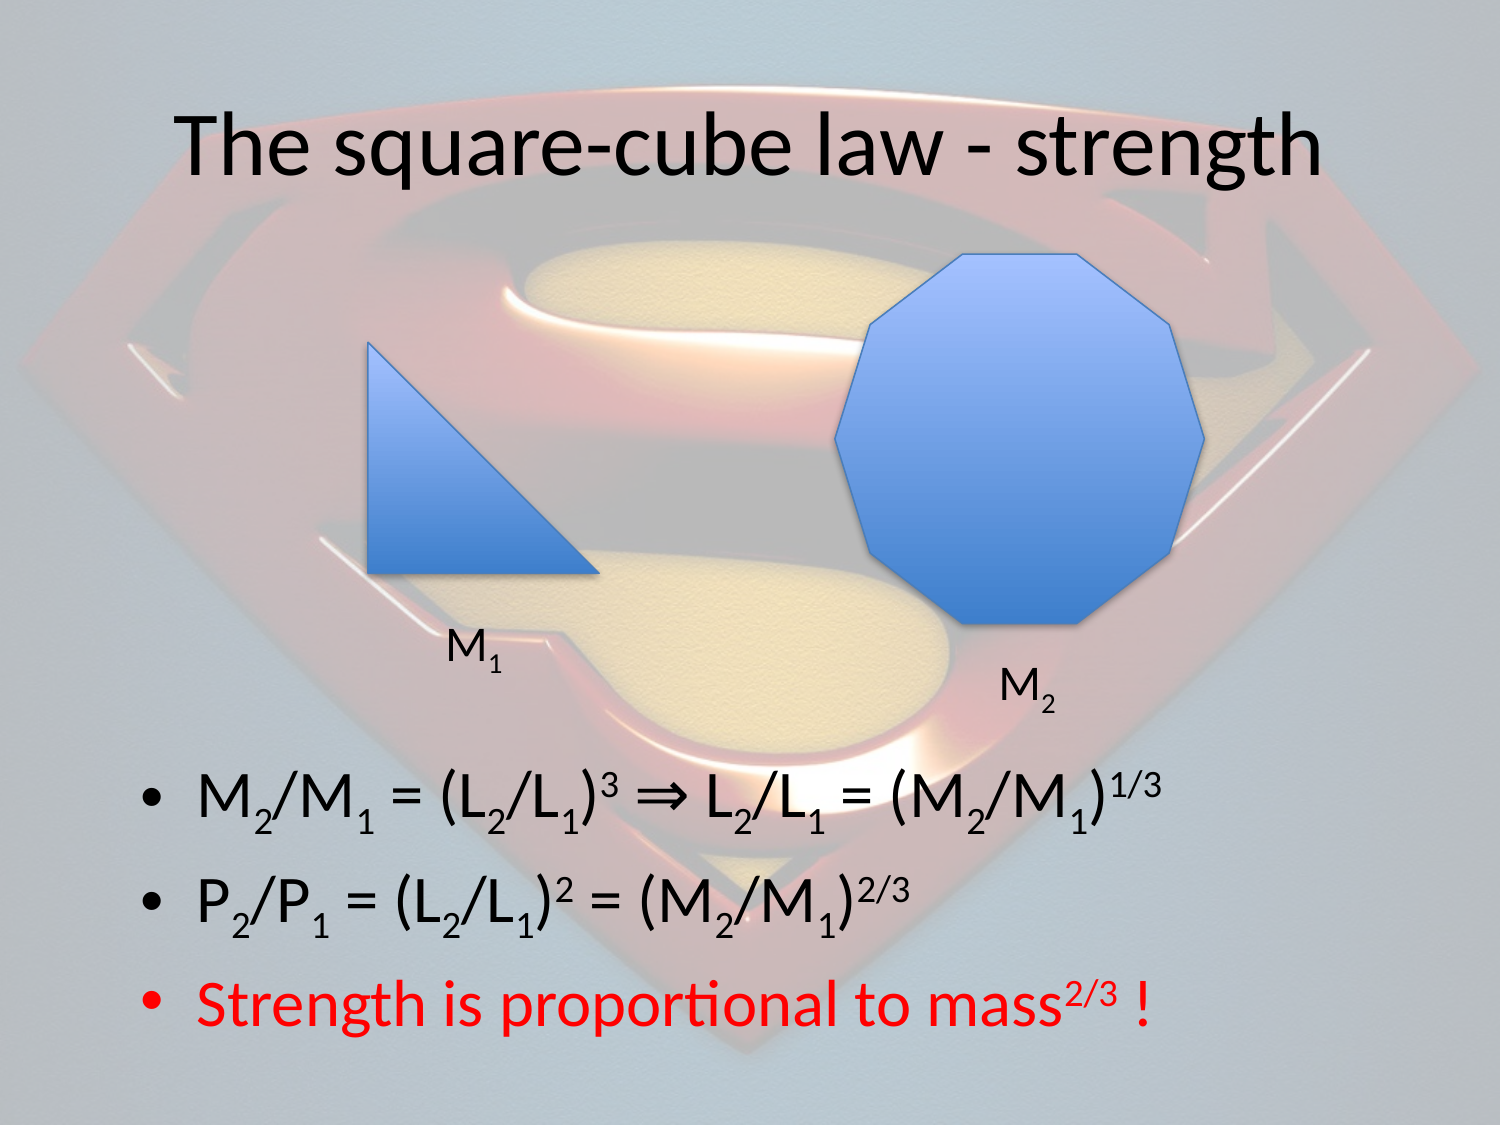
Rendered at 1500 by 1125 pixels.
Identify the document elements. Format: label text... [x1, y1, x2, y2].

text_box M1 [430, 604, 518, 687]
list M2/M1 = (L2/L1)3 ⇒ L2/L1 = (M2/M1)1/3 P2/P1 = (L2/L1)2 = (M2/M1)2/3 Strength is proportional to mass2/3 ! [125, 743, 1346, 1089]
text_box M2 [983, 643, 1071, 727]
title The square-cube law - strength [75, 45, 1425, 233]
text_box [367, 341, 600, 575]
text_box [834, 253, 1206, 625]
